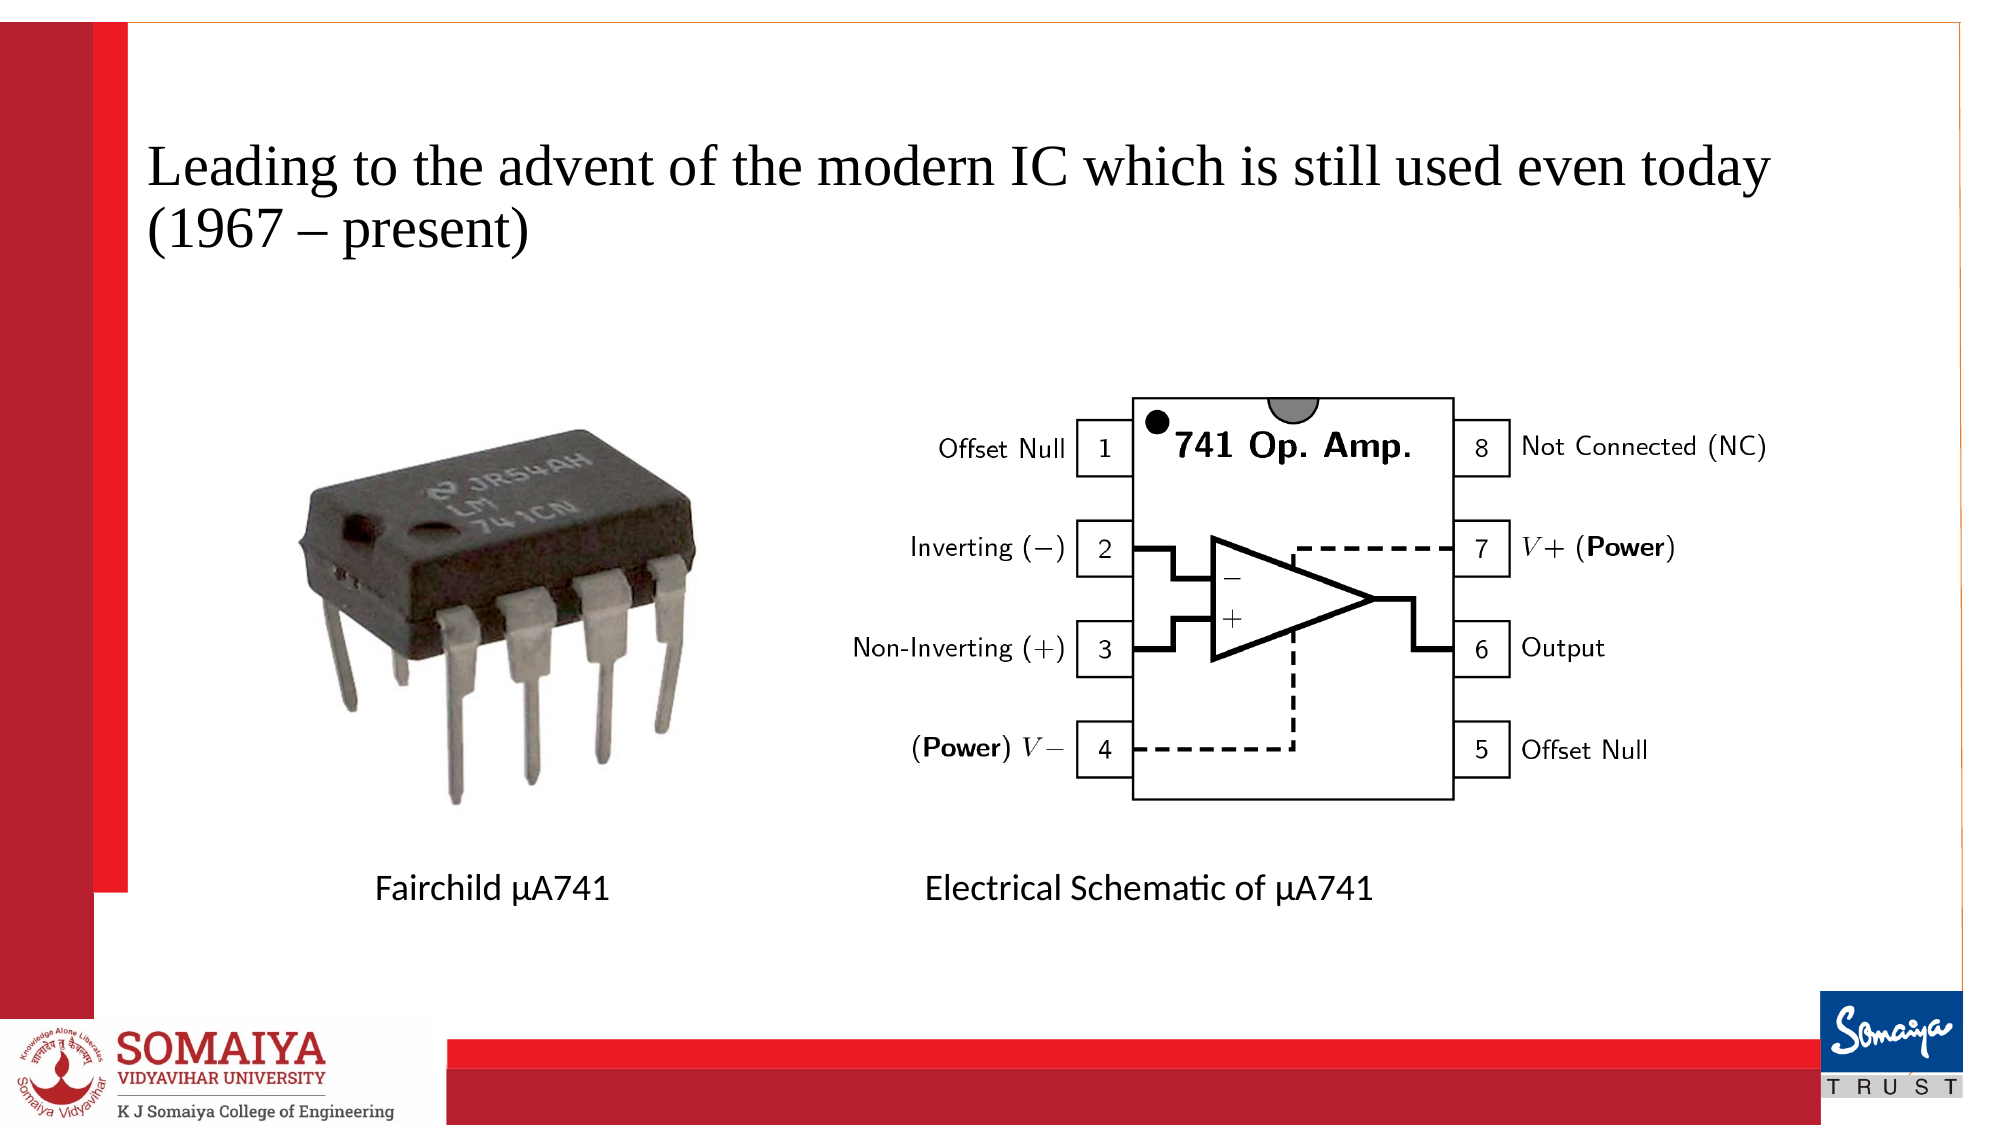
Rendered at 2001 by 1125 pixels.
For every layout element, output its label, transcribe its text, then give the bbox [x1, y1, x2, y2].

list Leading to the advent of the modern IC which is still used even today (1967 – present) [132, 36, 1933, 962]
text_box Fairchild μA741 [360, 855, 698, 961]
picture [1820, 991, 1963, 1098]
picture [297, 418, 698, 819]
picture [447, 1040, 1820, 1125]
picture [0, 22, 436, 1125]
text_box Electrical Schematic of μA741 [910, 855, 1636, 916]
picture [853, 395, 1766, 803]
